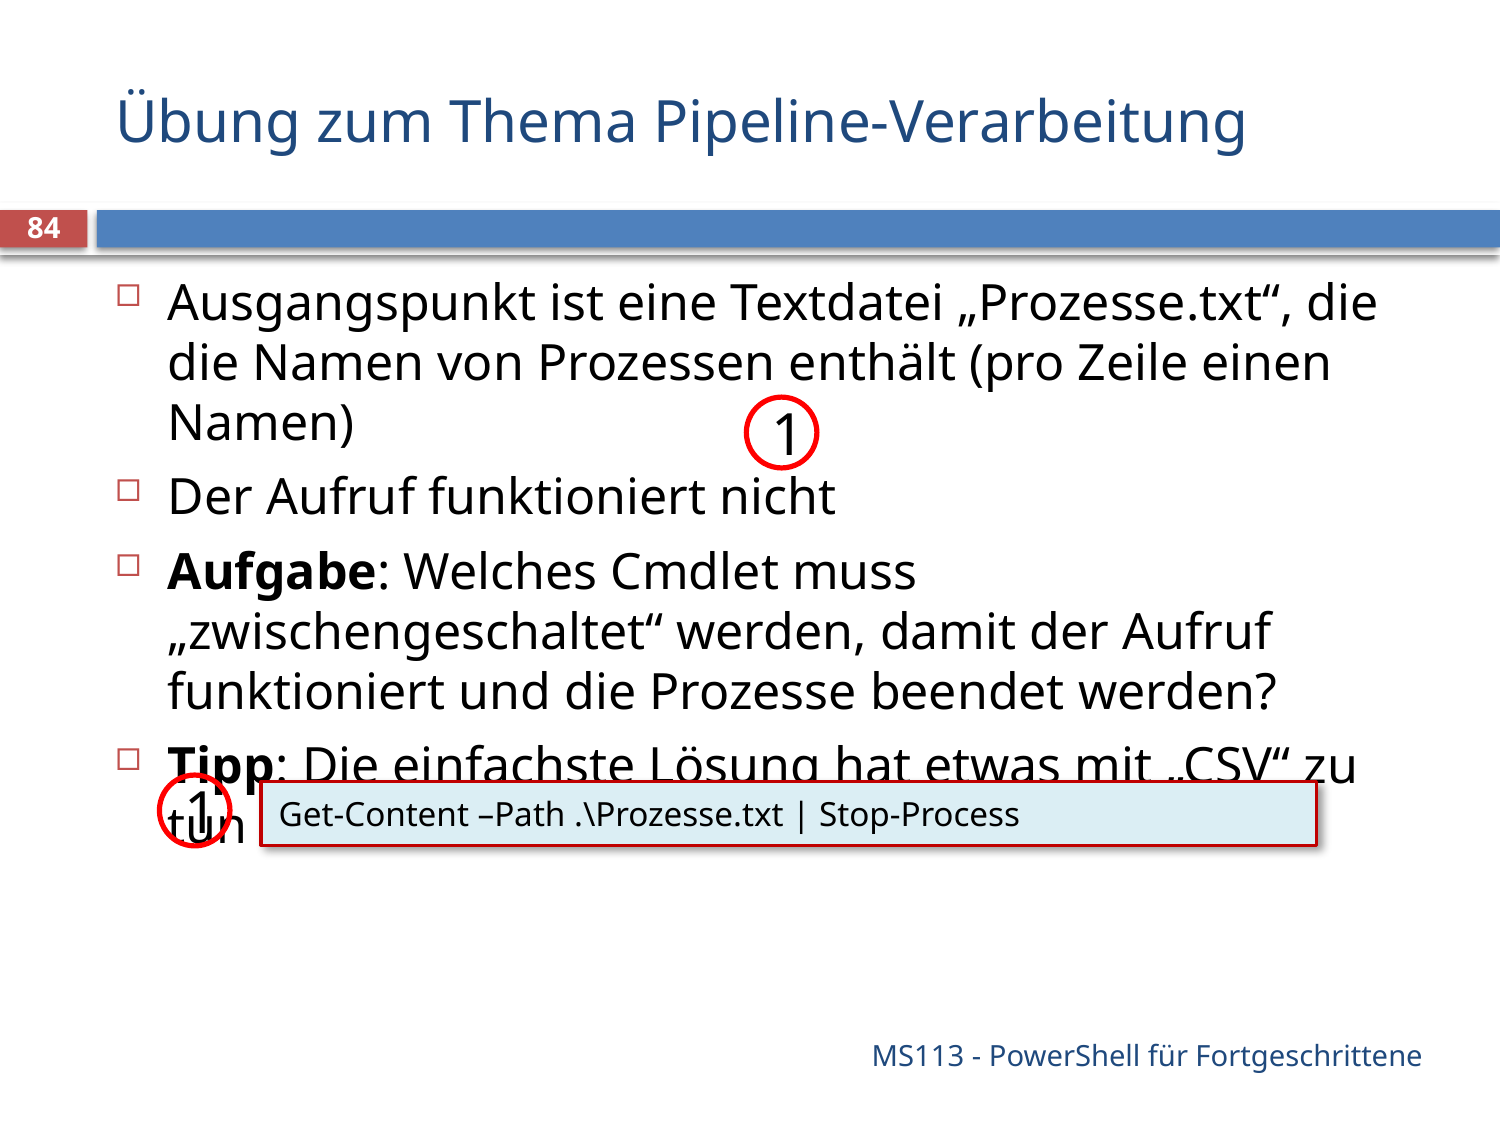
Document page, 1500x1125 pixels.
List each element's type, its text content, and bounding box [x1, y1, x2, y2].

footer MS113 - PowerShell für Fortgeschrittene [99, 1024, 1438, 1085]
title Übung zum Thema Pipeline-Verarbeitung [100, 37, 1438, 200]
text_box 1 [157, 773, 232, 848]
slide_number 84 [0, 208, 88, 249]
text_box Get-Content –Path .\Prozesse.txt | Stop-Process [261, 781, 1317, 846]
text_box 1 [744, 395, 819, 470]
list Ausgangspunkt ist eine Textdatei „Prozesse.txt“, die die Namen von Prozessen enthält (pro Zeile einen Namen) Der Aufruf funktioniert nicht Aufgabe: Welches Cmdlet muss „zwischengeschaltet“ werden, damit der Aufruf funktioniert und die Prozesse beendet werden? Tipp: Die einfachste Lösung hat etwas mit „CSV“ zu tun [100, 262, 1438, 1000]
